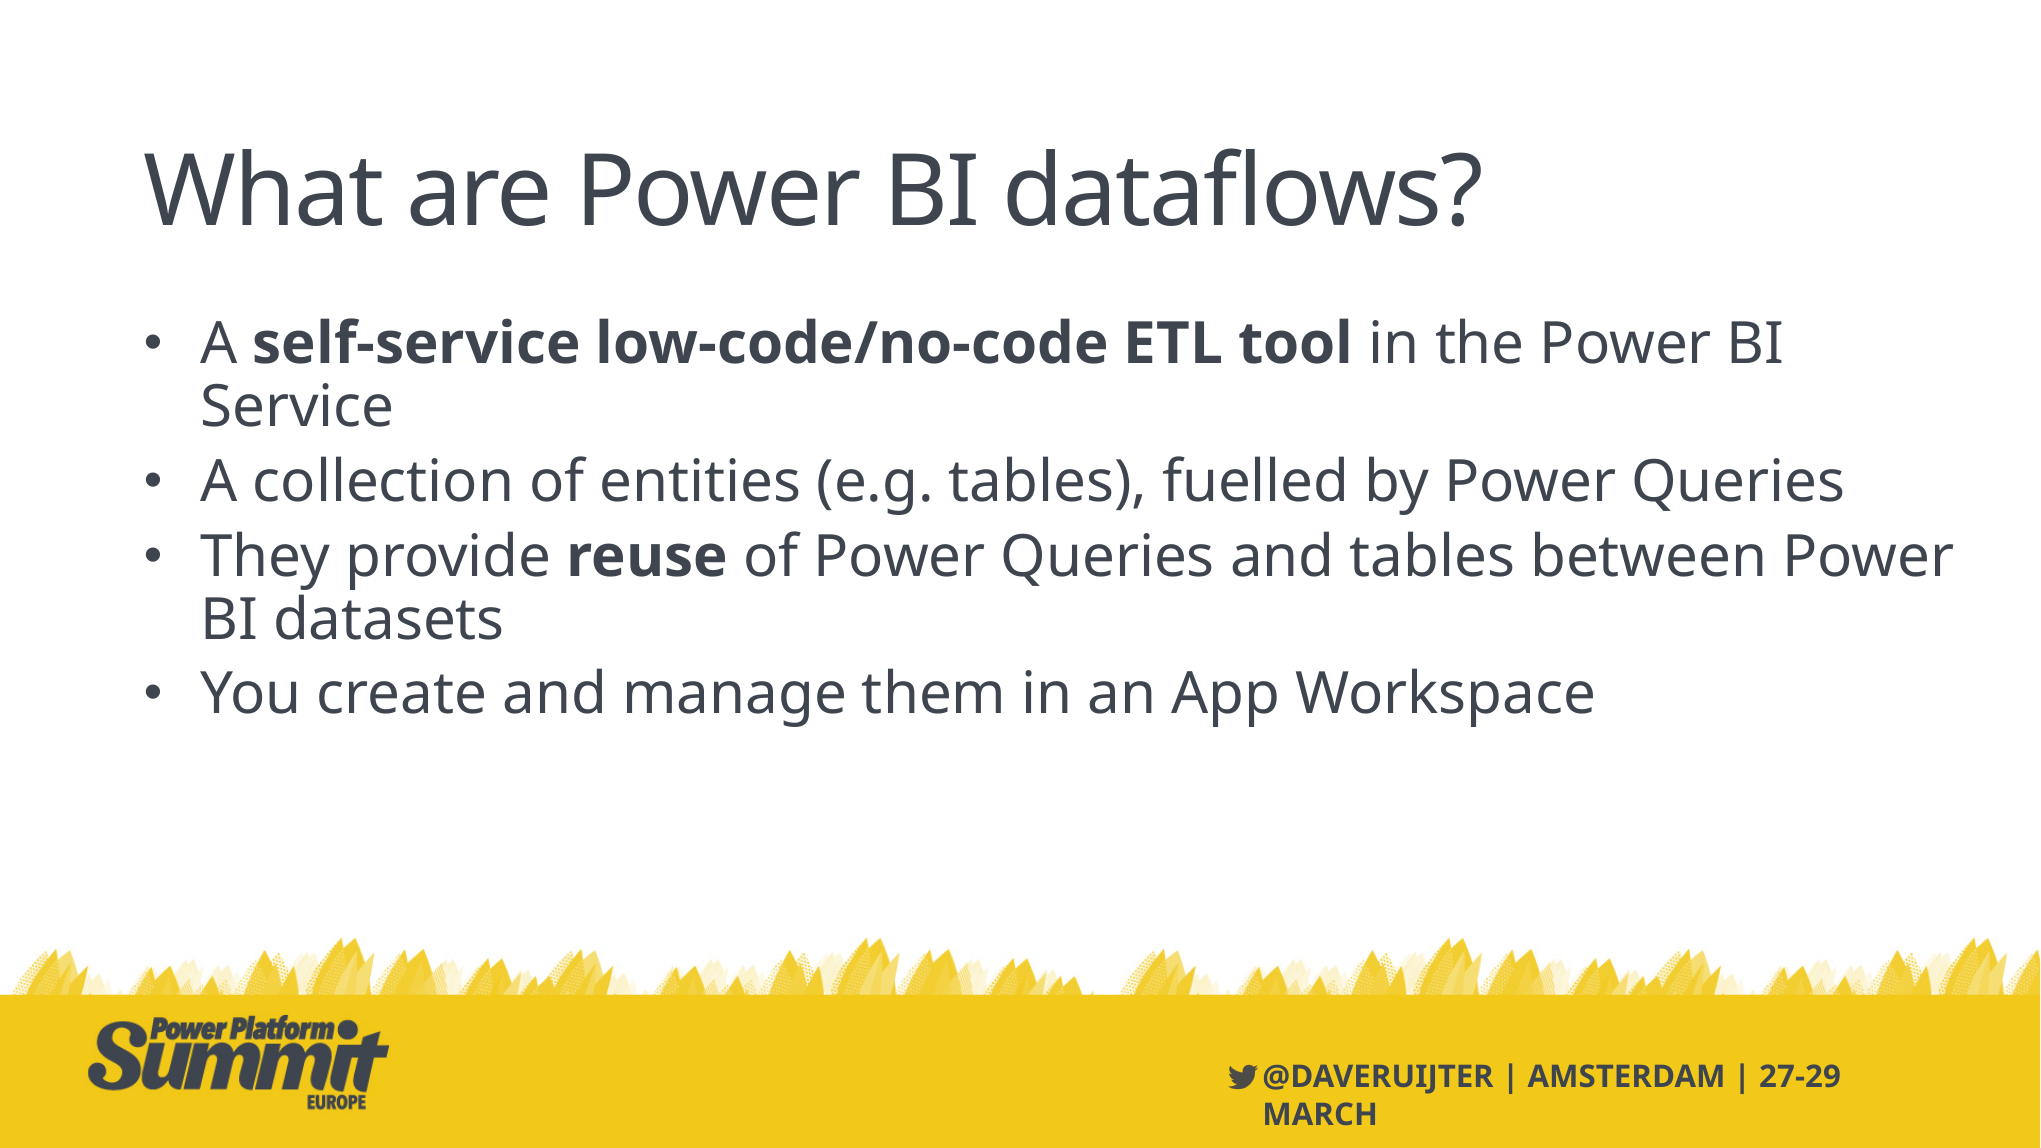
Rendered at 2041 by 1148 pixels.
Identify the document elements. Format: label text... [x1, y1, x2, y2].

picture [0, 0, 2041, 1148]
title What are Power BI dataflows? [120, 123, 1996, 275]
list A self-service low-code/no-code ETL tool in the Power BI Service A collection of entities (e.g. tables), fuelled by Power Queries They provide reuse of Power Queries and tables between Power BI datasets You create and manage them in an App Workspace [120, 298, 1982, 845]
